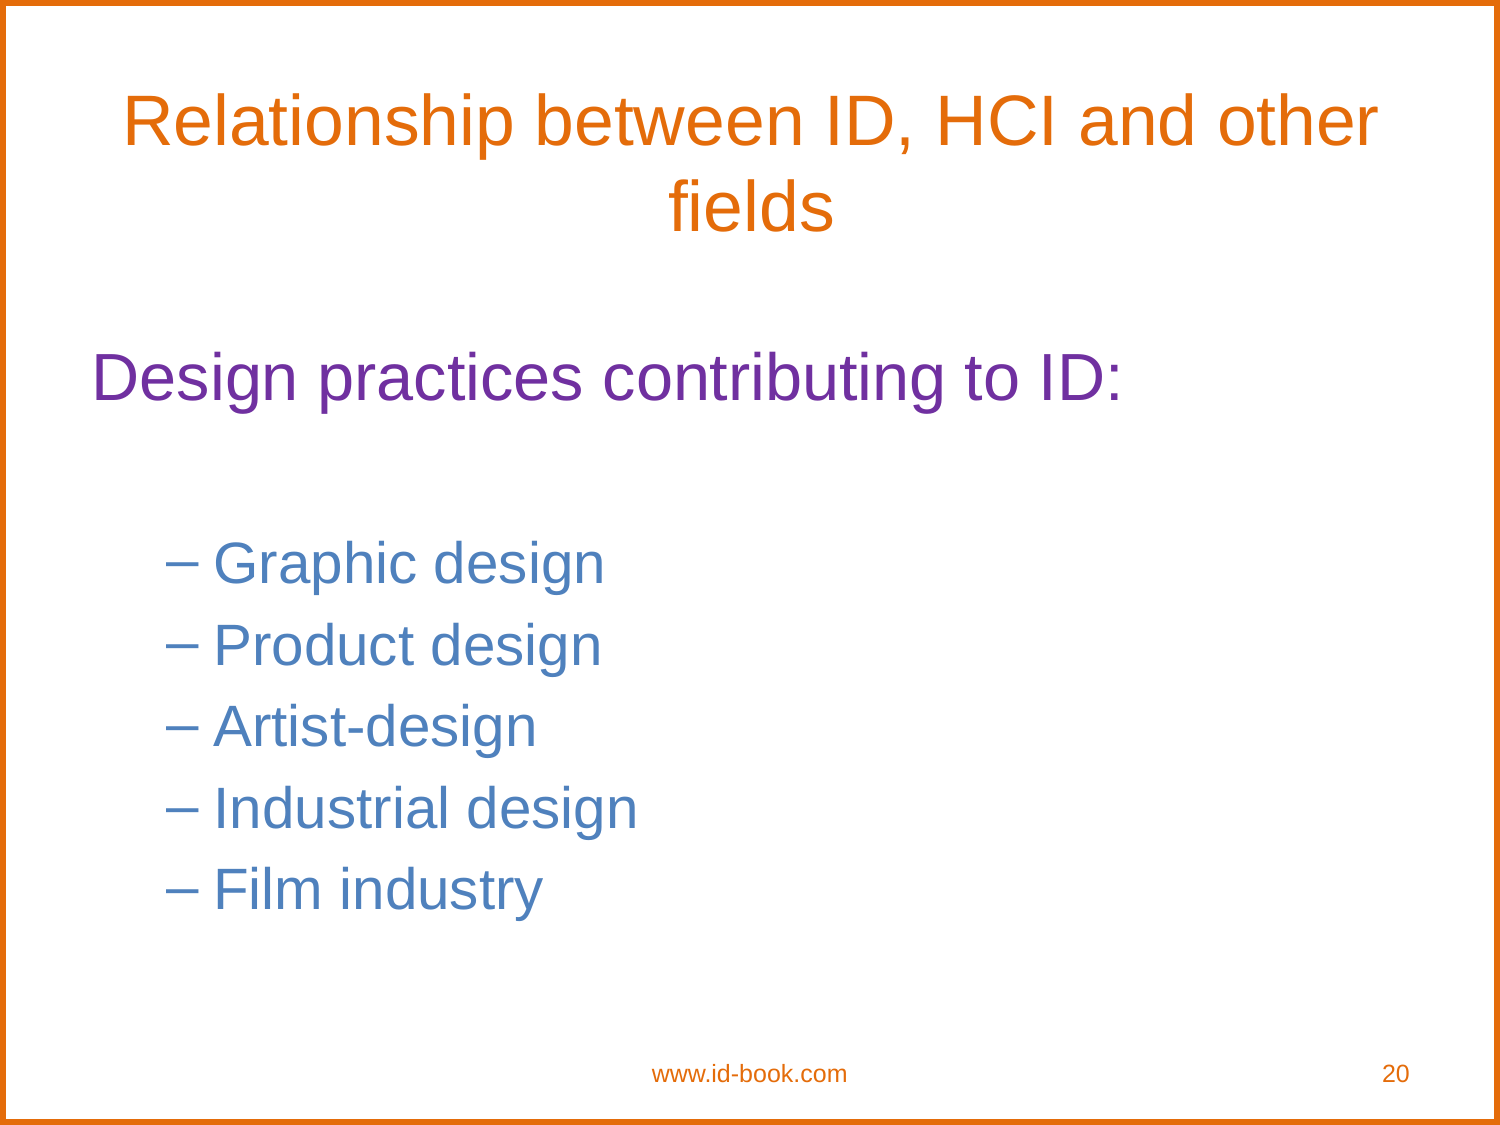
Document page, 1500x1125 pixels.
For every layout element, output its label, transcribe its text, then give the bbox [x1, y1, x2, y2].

footer www.id-book.com [512, 1042, 988, 1103]
slide_number 20 [1074, 1042, 1425, 1103]
list Design practices contributing to ID: Graphic design Product design Artist-design Industrial design Film industry [76, 326, 1427, 1069]
title Relationship between ID, HCI and other fields [76, 66, 1427, 254]
